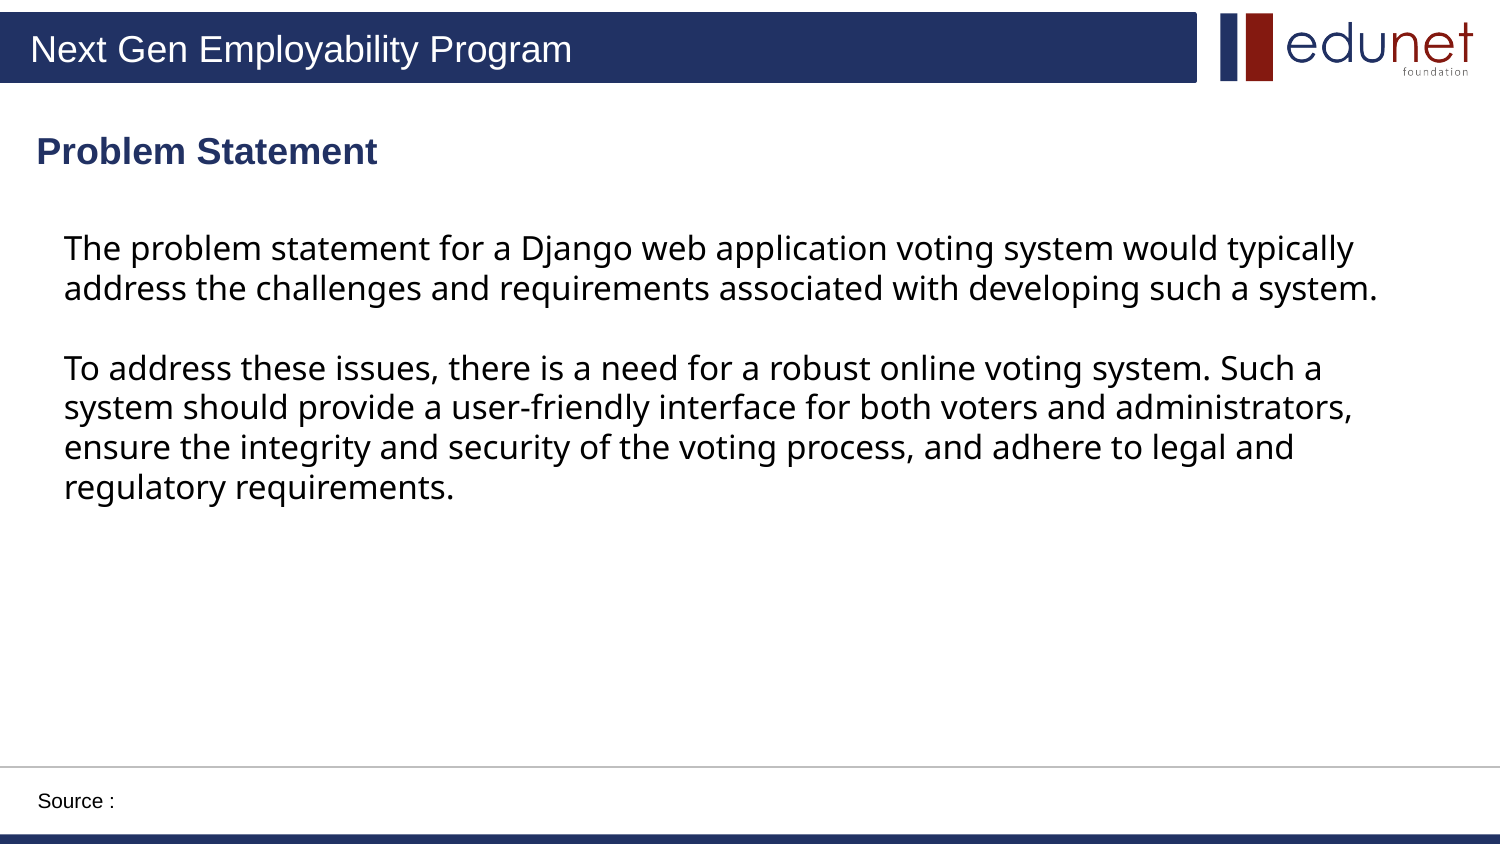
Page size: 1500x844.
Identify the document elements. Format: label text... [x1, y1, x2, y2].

title Problem Statement [21, 111, 504, 165]
text_box The problem statement for a Django web application voting system would typically address the challenges and requirements associated with developing such a system. To address these issues, there is a need for a robust online voting system. Such a system should provide a user-friendly interface for both voters and administrators, ensure the integrity and security of the voting process, and adhere to legal and regulatory requirements. [48, 219, 1440, 554]
picture [1279, 14, 1482, 83]
text_box Source : [22, 776, 139, 826]
